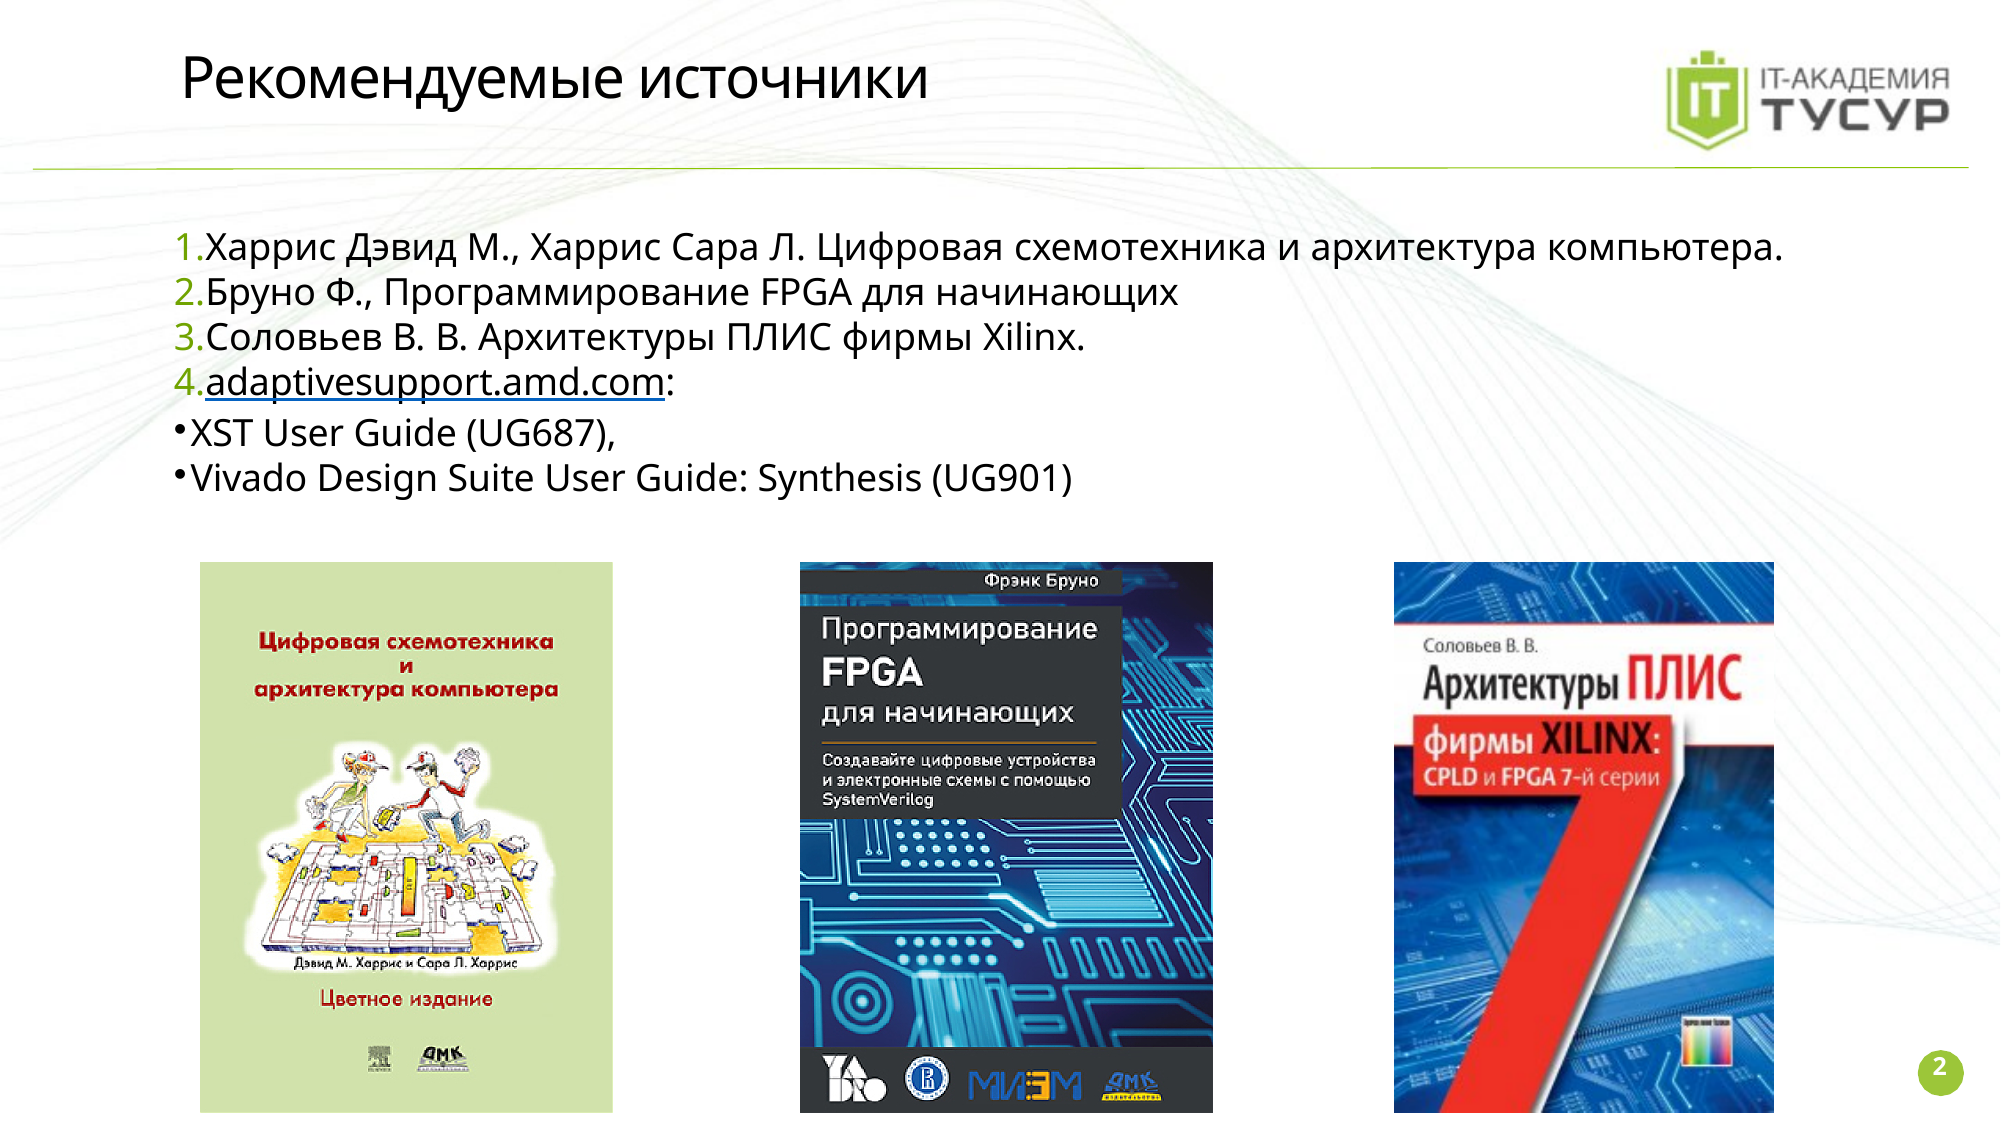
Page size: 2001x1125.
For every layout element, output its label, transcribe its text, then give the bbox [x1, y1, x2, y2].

slide_number 2 [1925, 739, 1951, 1125]
title Рекомендуемые источники [175, 169, 1127, 178]
title Рекомендуемые источники [175, 0, 1127, 168]
picture [0, 0, 2001, 1125]
text_box Харрис Дэвид М., Харрис Сара Л. Цифровая схемотехника и архитектура компьютера. Бруно Ф., Программирование FPGA для начинающих Соловьев В. В. Архитектуры ПЛИС фирмы Xilinx. adaptivesupport.amd.com: XST User Guide (UG687), Vivado Design Suite User Guide: Synthesis (UG901) [173, 220, 1824, 499]
